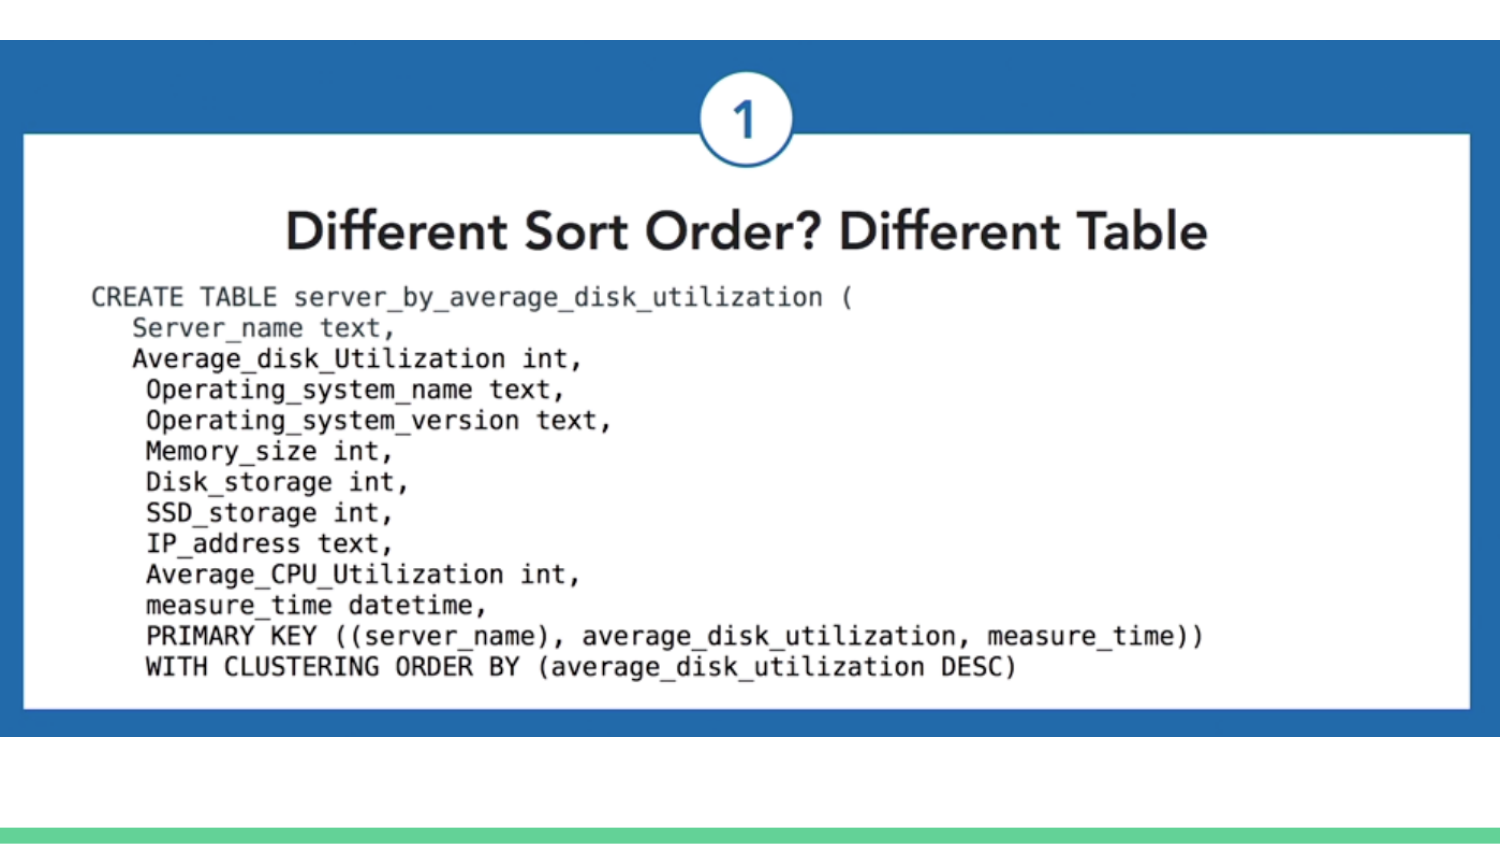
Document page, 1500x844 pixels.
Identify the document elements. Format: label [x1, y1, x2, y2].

picture [0, 40, 1500, 737]
